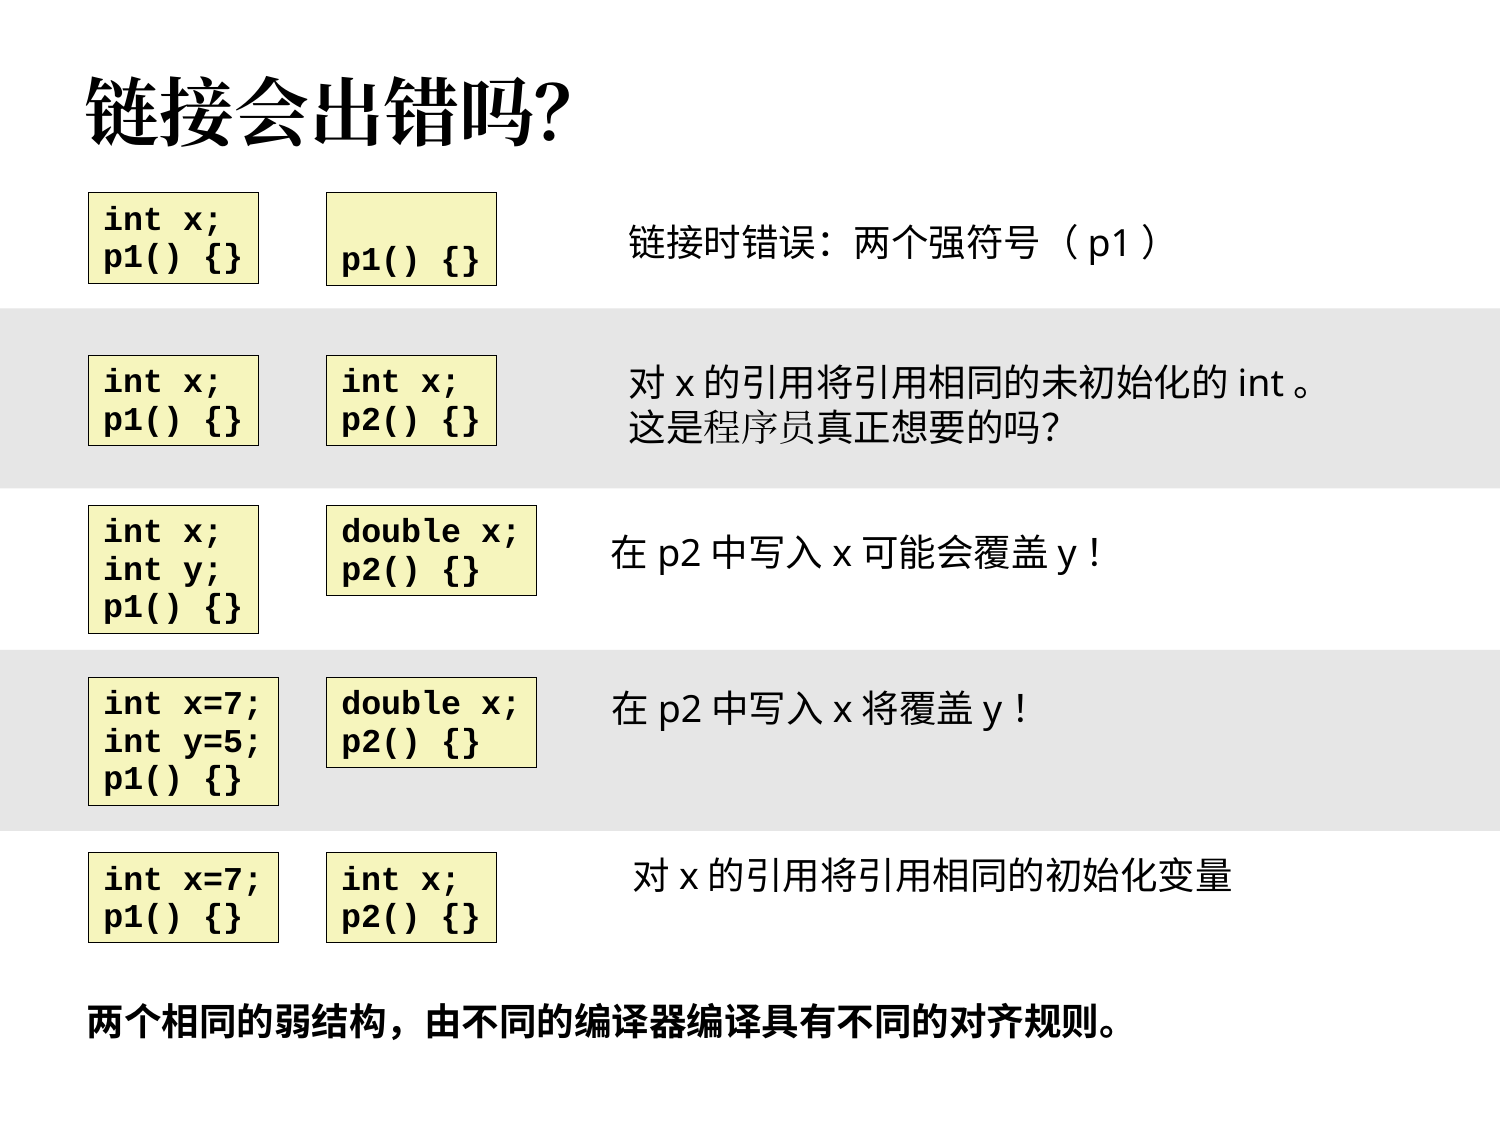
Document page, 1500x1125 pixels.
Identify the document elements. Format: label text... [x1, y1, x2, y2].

text_box int x; int y; p1() {} [88, 505, 259, 634]
text_box 在p2中写入x将覆盖y！ [596, 679, 1073, 739]
text_box [0, 308, 1500, 489]
text_box int x; p2() {} [326, 852, 497, 943]
text_box 链接时错误：两个强符号（p1） [613, 214, 1194, 274]
text_box p1() {} [326, 192, 497, 286]
text_box int x; p2() {} [326, 355, 497, 446]
text_box int x=7; int y=5; p1() {} [88, 677, 279, 806]
text_box [0, 649, 1500, 831]
text_box double x; p2() {} [326, 677, 537, 768]
text_box int x; p1() {} [88, 192, 259, 283]
text_box int x; p1() {} [88, 355, 259, 446]
text_box 对x的引用将引用相同的未初始化的int。 这是程序员真正想要的吗？ [613, 354, 1354, 458]
text_box int x=7; p1() {} [88, 852, 279, 943]
text_box double x; p2() {} [326, 505, 537, 596]
text_box 对x的引用将引用相同的初始化变量 [617, 846, 1248, 906]
text_box 在p2中写入x可能会覆盖y！ [596, 523, 1138, 584]
text_box 两个相同的弱结构，由不同的编译器编译具有不同的对齐规则。 [72, 992, 1462, 1053]
text_box 链接会出错吗？ [69, 46, 1500, 175]
